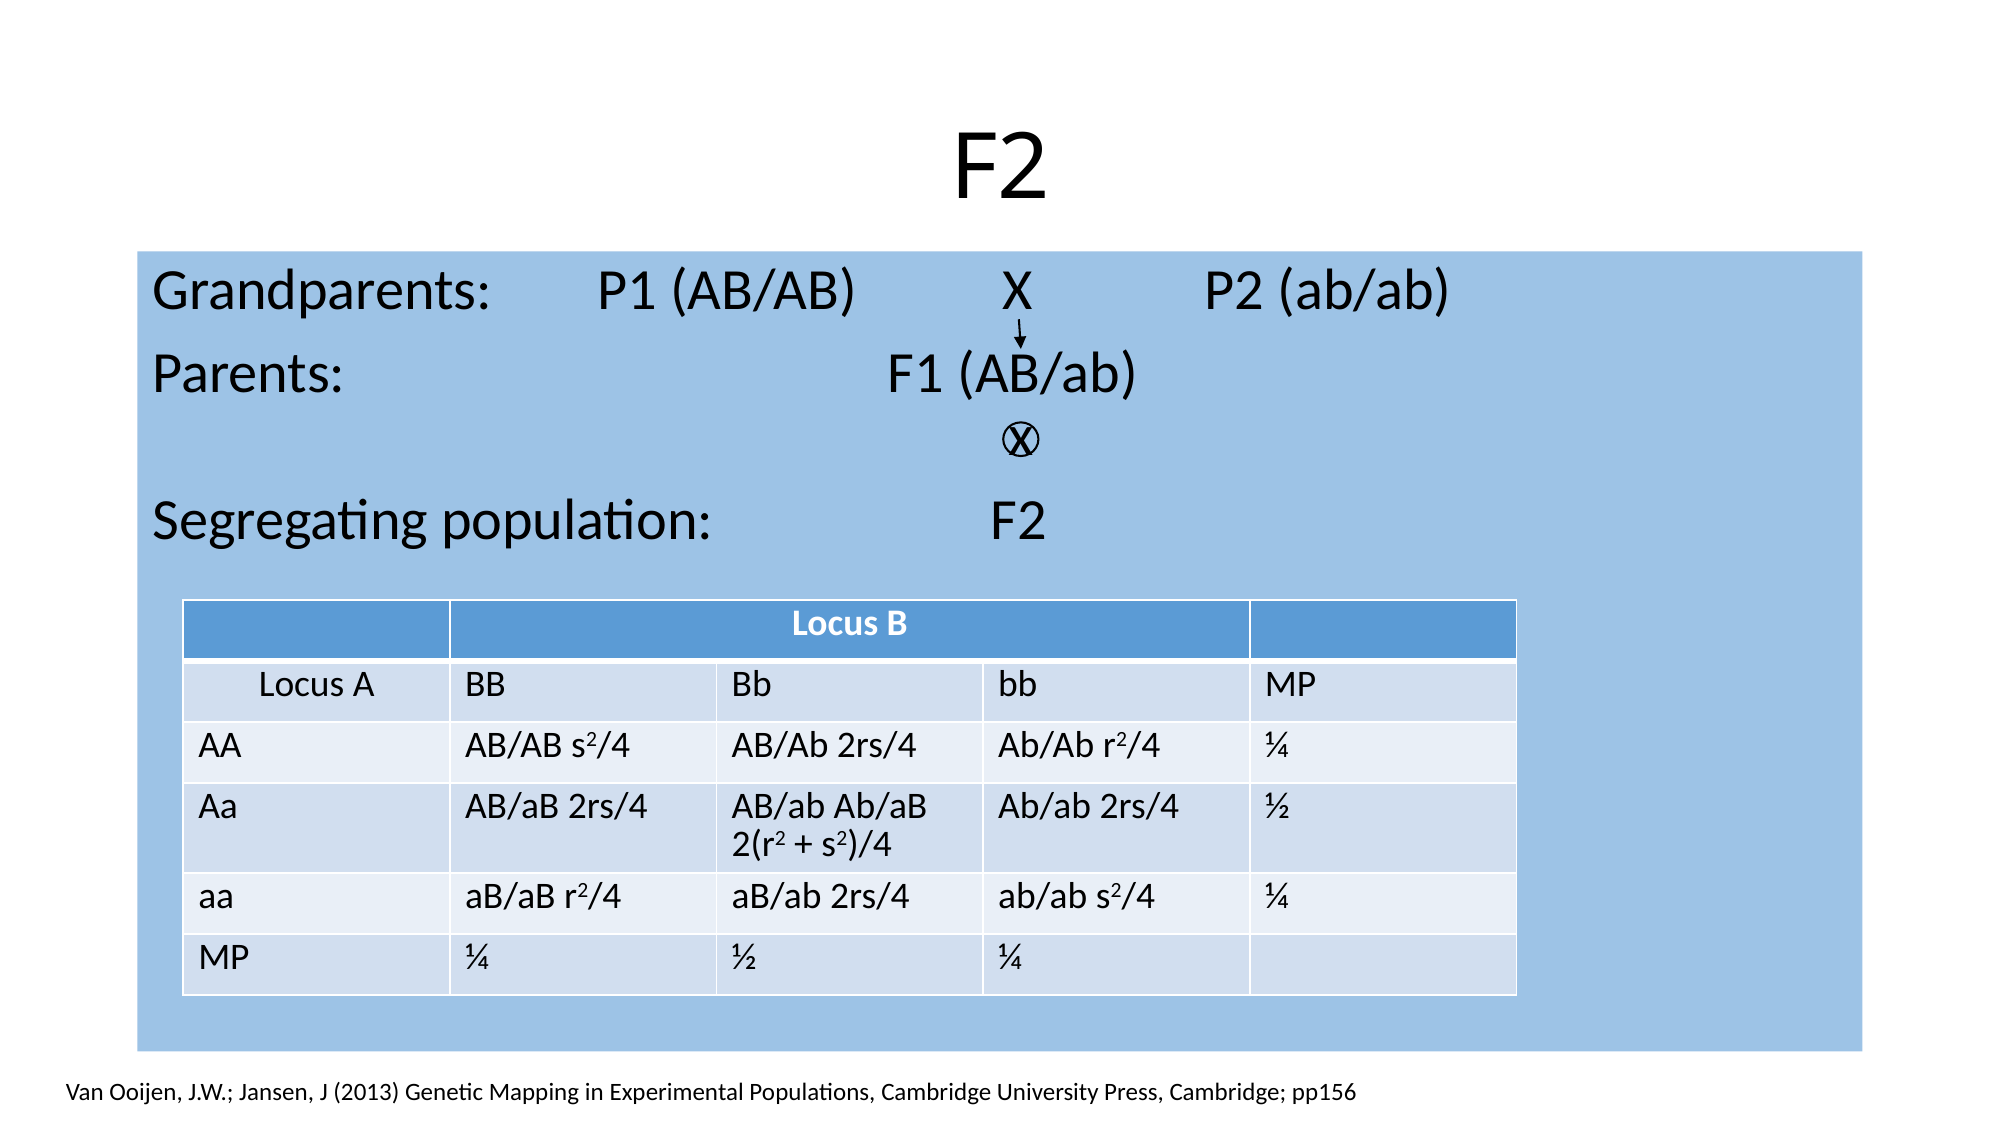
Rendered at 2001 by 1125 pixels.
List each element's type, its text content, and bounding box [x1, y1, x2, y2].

table_cell [1251, 935, 1516, 994]
text_box [1002, 421, 1040, 458]
table_cell aB/ab 2rs/4 [717, 874, 982, 933]
table_cell BB [451, 664, 716, 721]
table_cell MP [1251, 664, 1516, 721]
table_cell ¼ [984, 935, 1249, 994]
table_cell Locus A [184, 664, 449, 721]
table_cell AB/ab Ab/aB 2(r2 + s2)/4 [717, 784, 982, 872]
table_cell AB/Ab 2rs/4 [717, 723, 982, 782]
table_cell ¼ [451, 935, 716, 994]
table_cell Ab/Ab r2/4 [984, 723, 1249, 782]
table_cell ¼ [1251, 723, 1516, 782]
table_cell AB/AB s2/4 [451, 723, 716, 782]
table_cell aa [184, 874, 449, 933]
title F2 [137, 59, 1863, 251]
table_header [184, 601, 449, 658]
table_cell AA [184, 723, 449, 782]
table_cell bb [984, 664, 1249, 721]
table_header [1251, 601, 1516, 658]
table_header Locus B [451, 601, 1249, 658]
table_cell aB/aB r2/4 [451, 874, 716, 933]
table_cell ¼ [1251, 874, 1516, 933]
table_cell MP [184, 935, 449, 994]
table_cell Aa [184, 784, 449, 872]
text_box Van Ooijen, J.W.; Jansen, J (2013) Genetic Mapping in Experimental Populations, Cambridge University Press, Cambridge; pp156 [51, 1067, 1381, 1113]
table_cell ab/ab s2/4 [984, 874, 1249, 933]
table_cell AB/aB 2rs/4 [451, 784, 716, 872]
table_cell ½ [717, 935, 982, 994]
table_cell Ab/ab 2rs/4 [984, 784, 1249, 872]
list Grandparents: P1 (AB/AB) X P2 (ab/ab) Parents: F1 (AB/ab) x Segregating population: F2 [137, 251, 1863, 1052]
table_cell ½ [1251, 784, 1516, 872]
table_cell Bb [717, 664, 982, 721]
